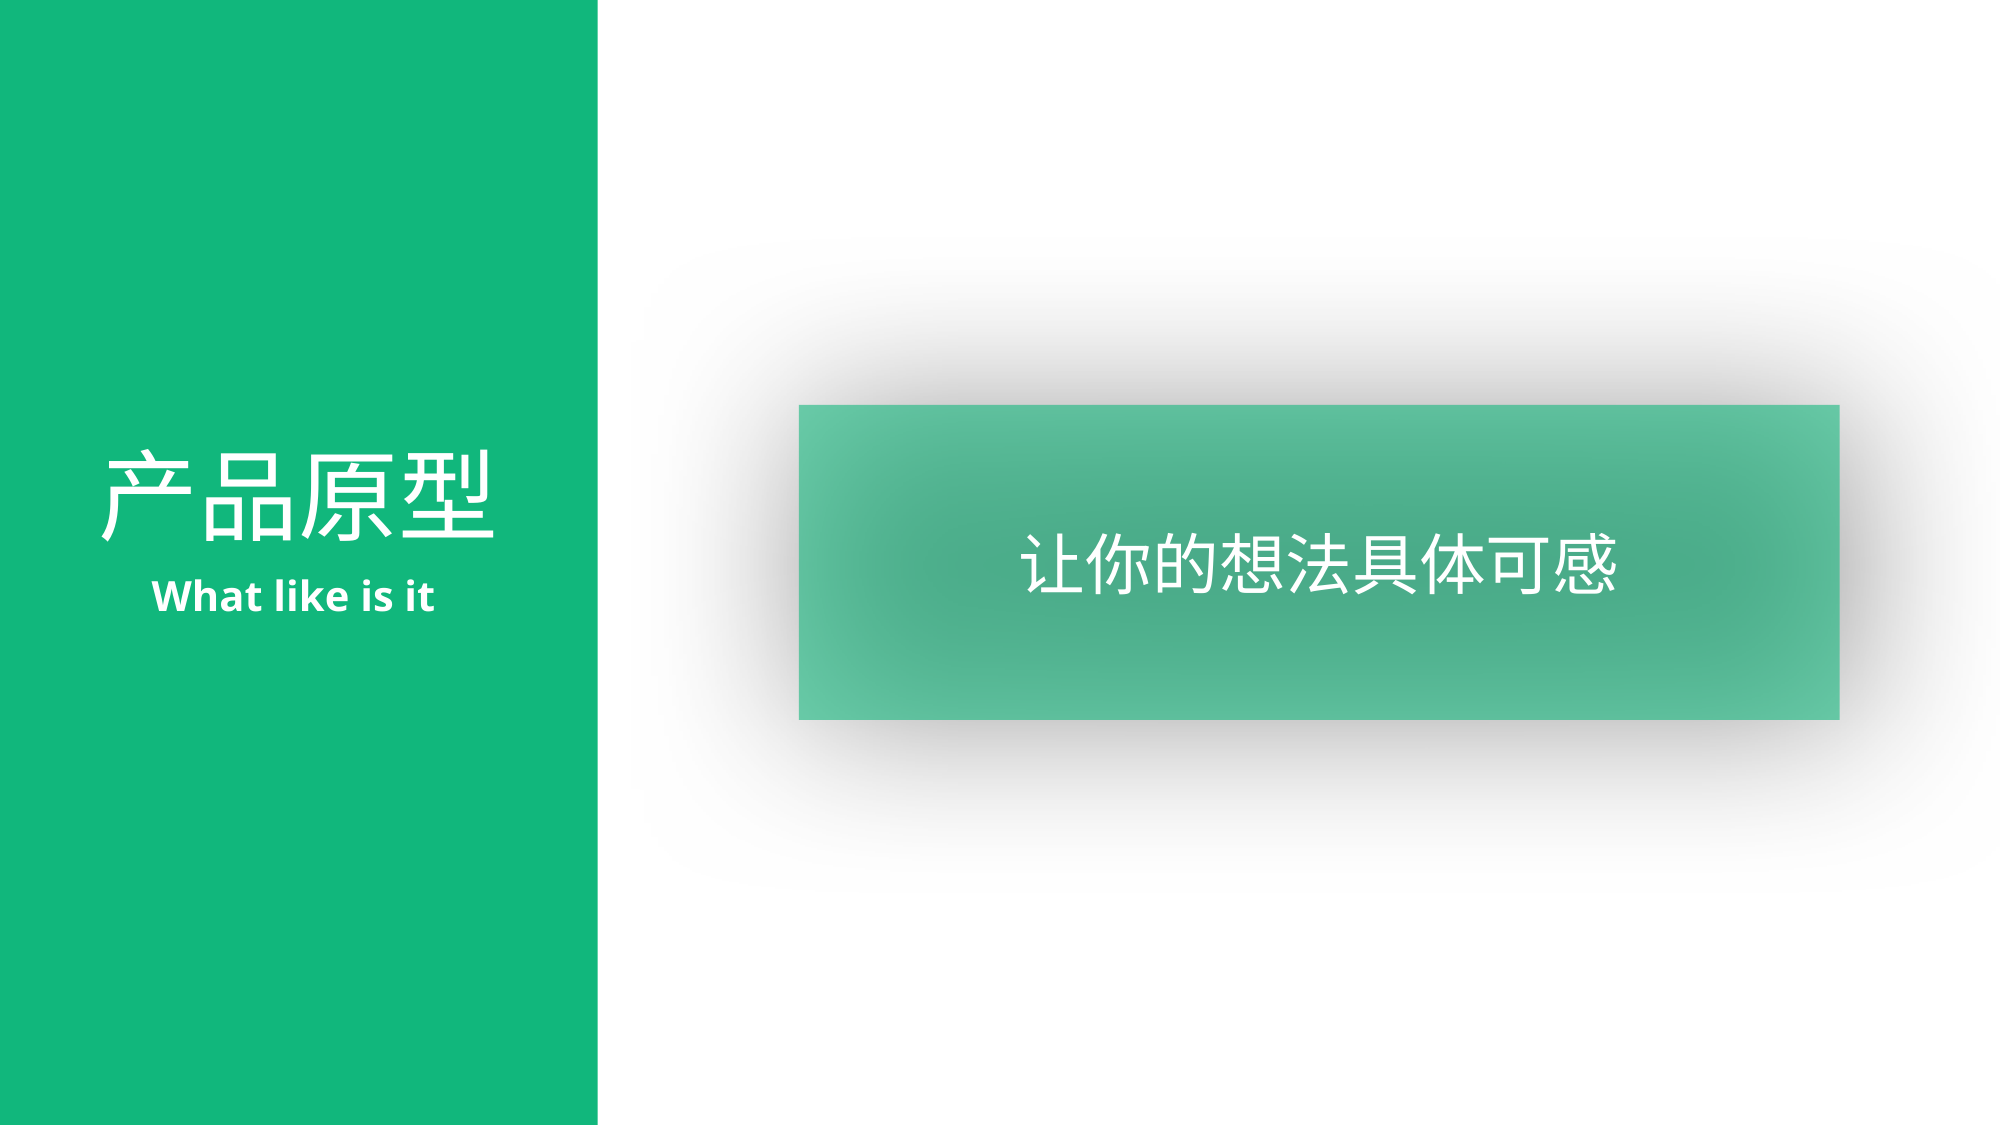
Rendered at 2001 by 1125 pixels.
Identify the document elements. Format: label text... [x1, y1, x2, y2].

text_box 产品原型 [0, 426, 598, 561]
text_box 让你的想法具体可感 [798, 404, 1841, 721]
text_box [0, 0, 599, 1125]
text_box What like is it [0, 562, 598, 628]
